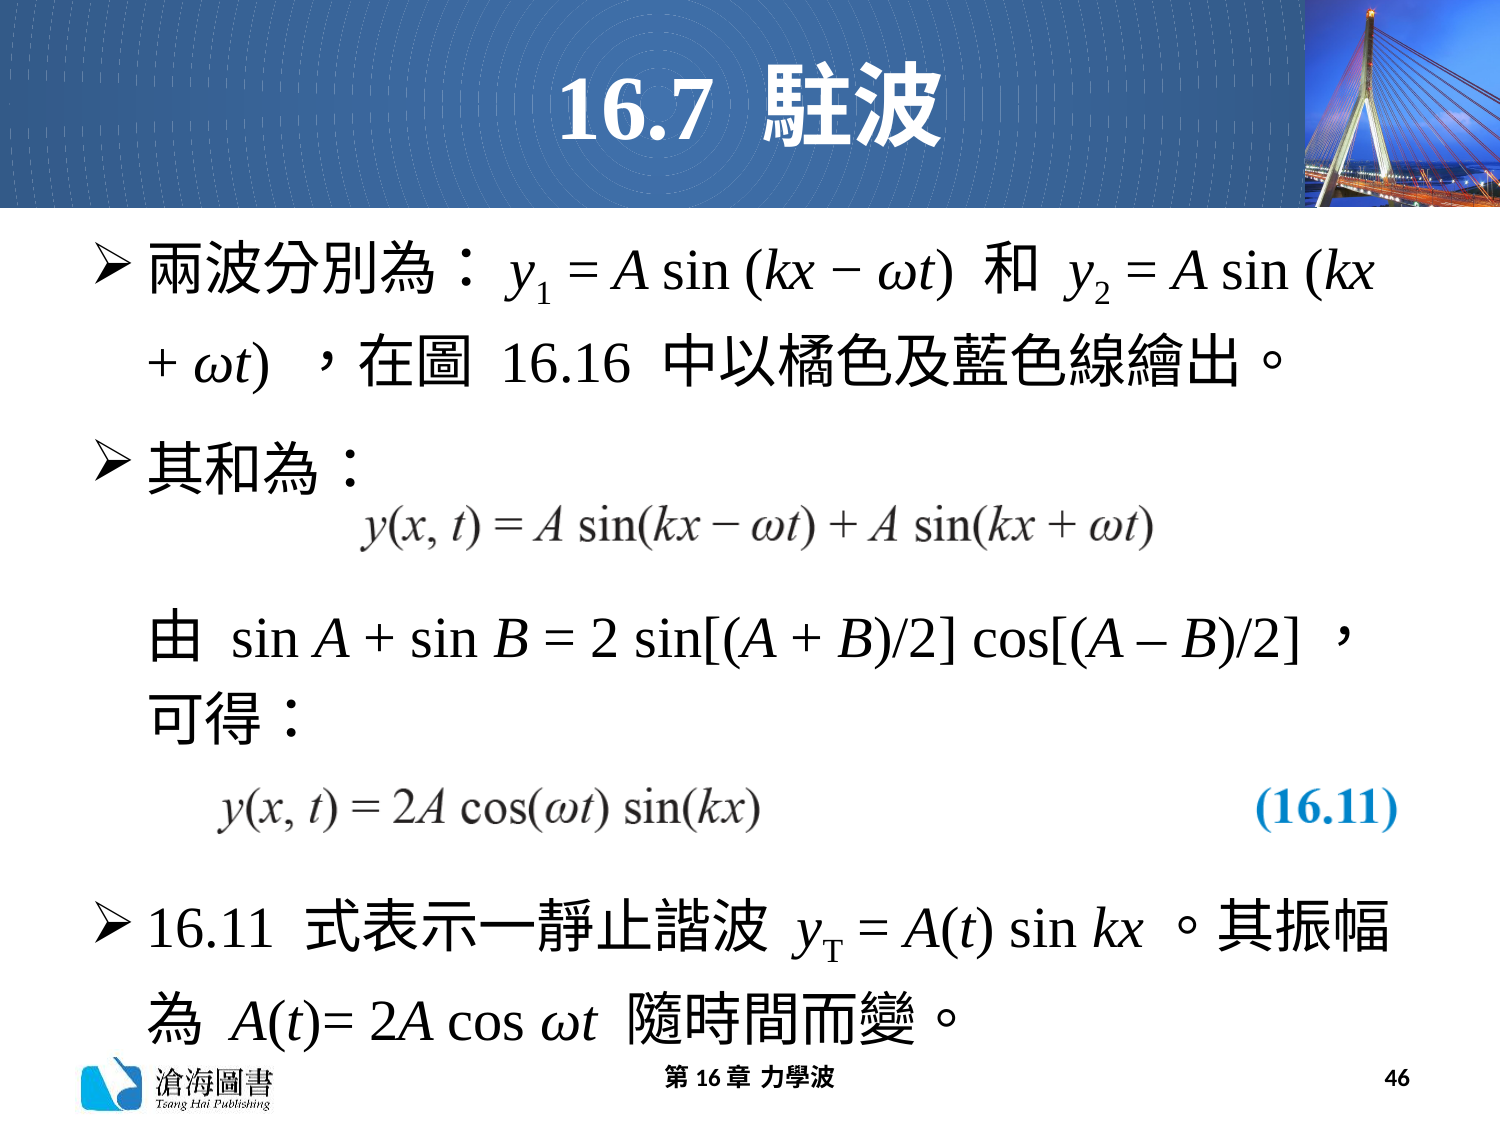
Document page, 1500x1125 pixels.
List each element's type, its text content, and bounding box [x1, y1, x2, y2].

picture [336, 495, 1164, 563]
picture [75, 1107, 274, 1118]
footer 第16章 力學波 [512, 1046, 988, 1107]
list 兩波分別為：y1 = A sin (kx − ωt) 和 y2 = A sin (kx + ωt) ，在圖 16.16 中以橘色及藍色線繪出。 其和為： 由 sin A + sin B = 2 sin[(A + B)/2] cos[(A – B)/2]，可得： 16.11 式表示一靜止諧波 yT = A(t) sin kx。其振幅為 A(t)= 2A cos ωt 隨時間而變。 [75, 219, 1425, 1107]
slide_number 46 [1074, 1046, 1425, 1107]
picture [1305, 0, 1500, 207]
picture [194, 762, 1407, 844]
title 16.7 駐波 [75, 21, 1425, 185]
